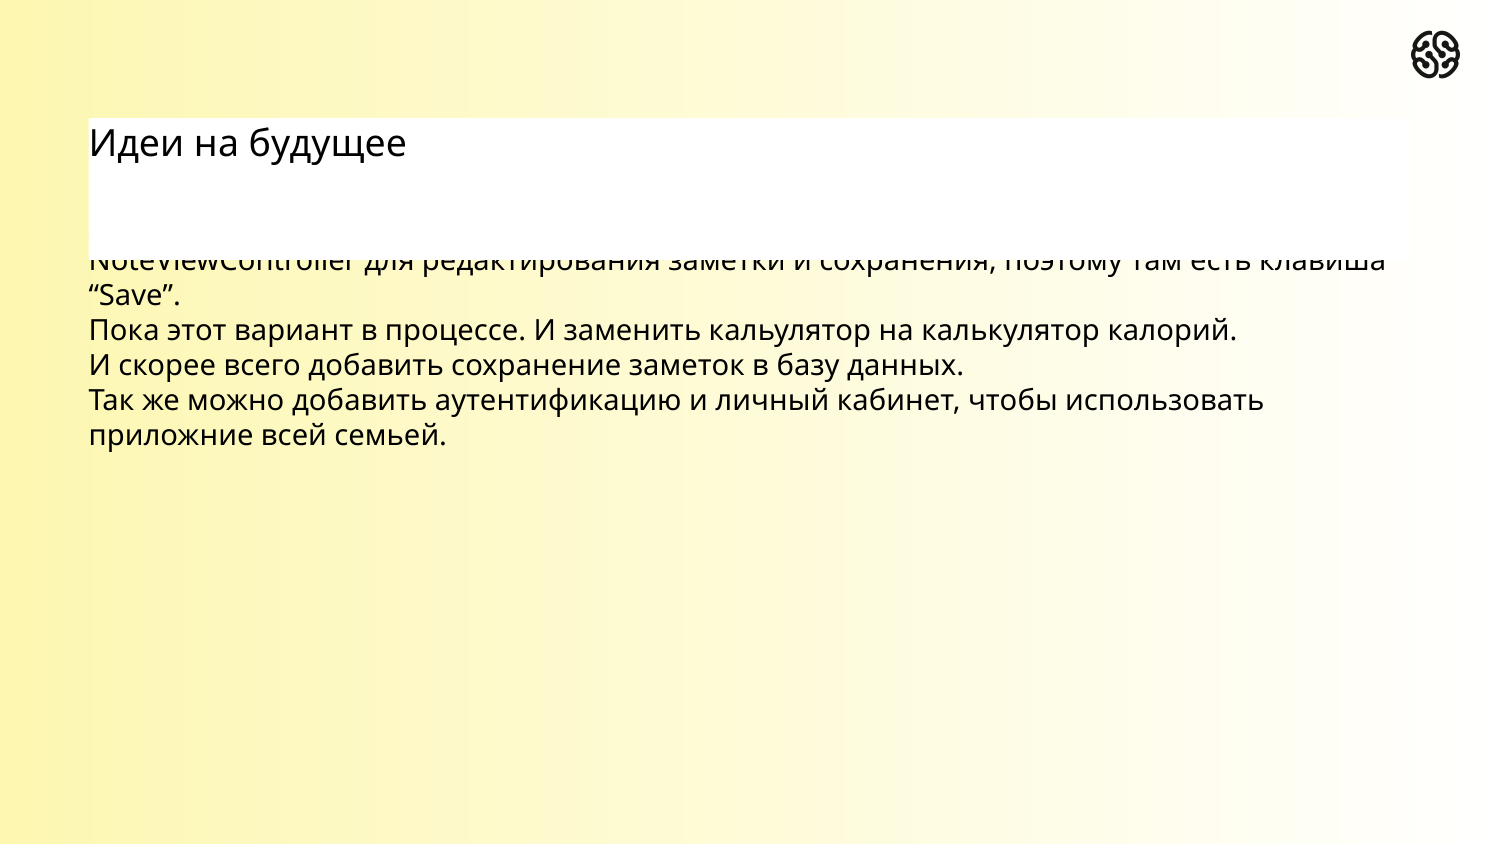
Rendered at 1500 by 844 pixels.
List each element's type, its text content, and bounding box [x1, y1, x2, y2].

subtitle Хотел сделать переход с TodoViewController при нажатии на заметку – на NoteViewController для редактирования заметки и сохранения, поэтому там есть клавиша “Save”. Пока этот вариант в процессе. И заменить кальулятор на калькулятор калорий. И скорее всего добавить сохранение заметок в базу данных. Так же можно добавить аутентификацию и личный кабинет, чтобы использовать приложние всей семьей. [88, 260, 1412, 739]
title Идеи на будущее [88, 118, 1412, 260]
picture [1411, 30, 1460, 79]
